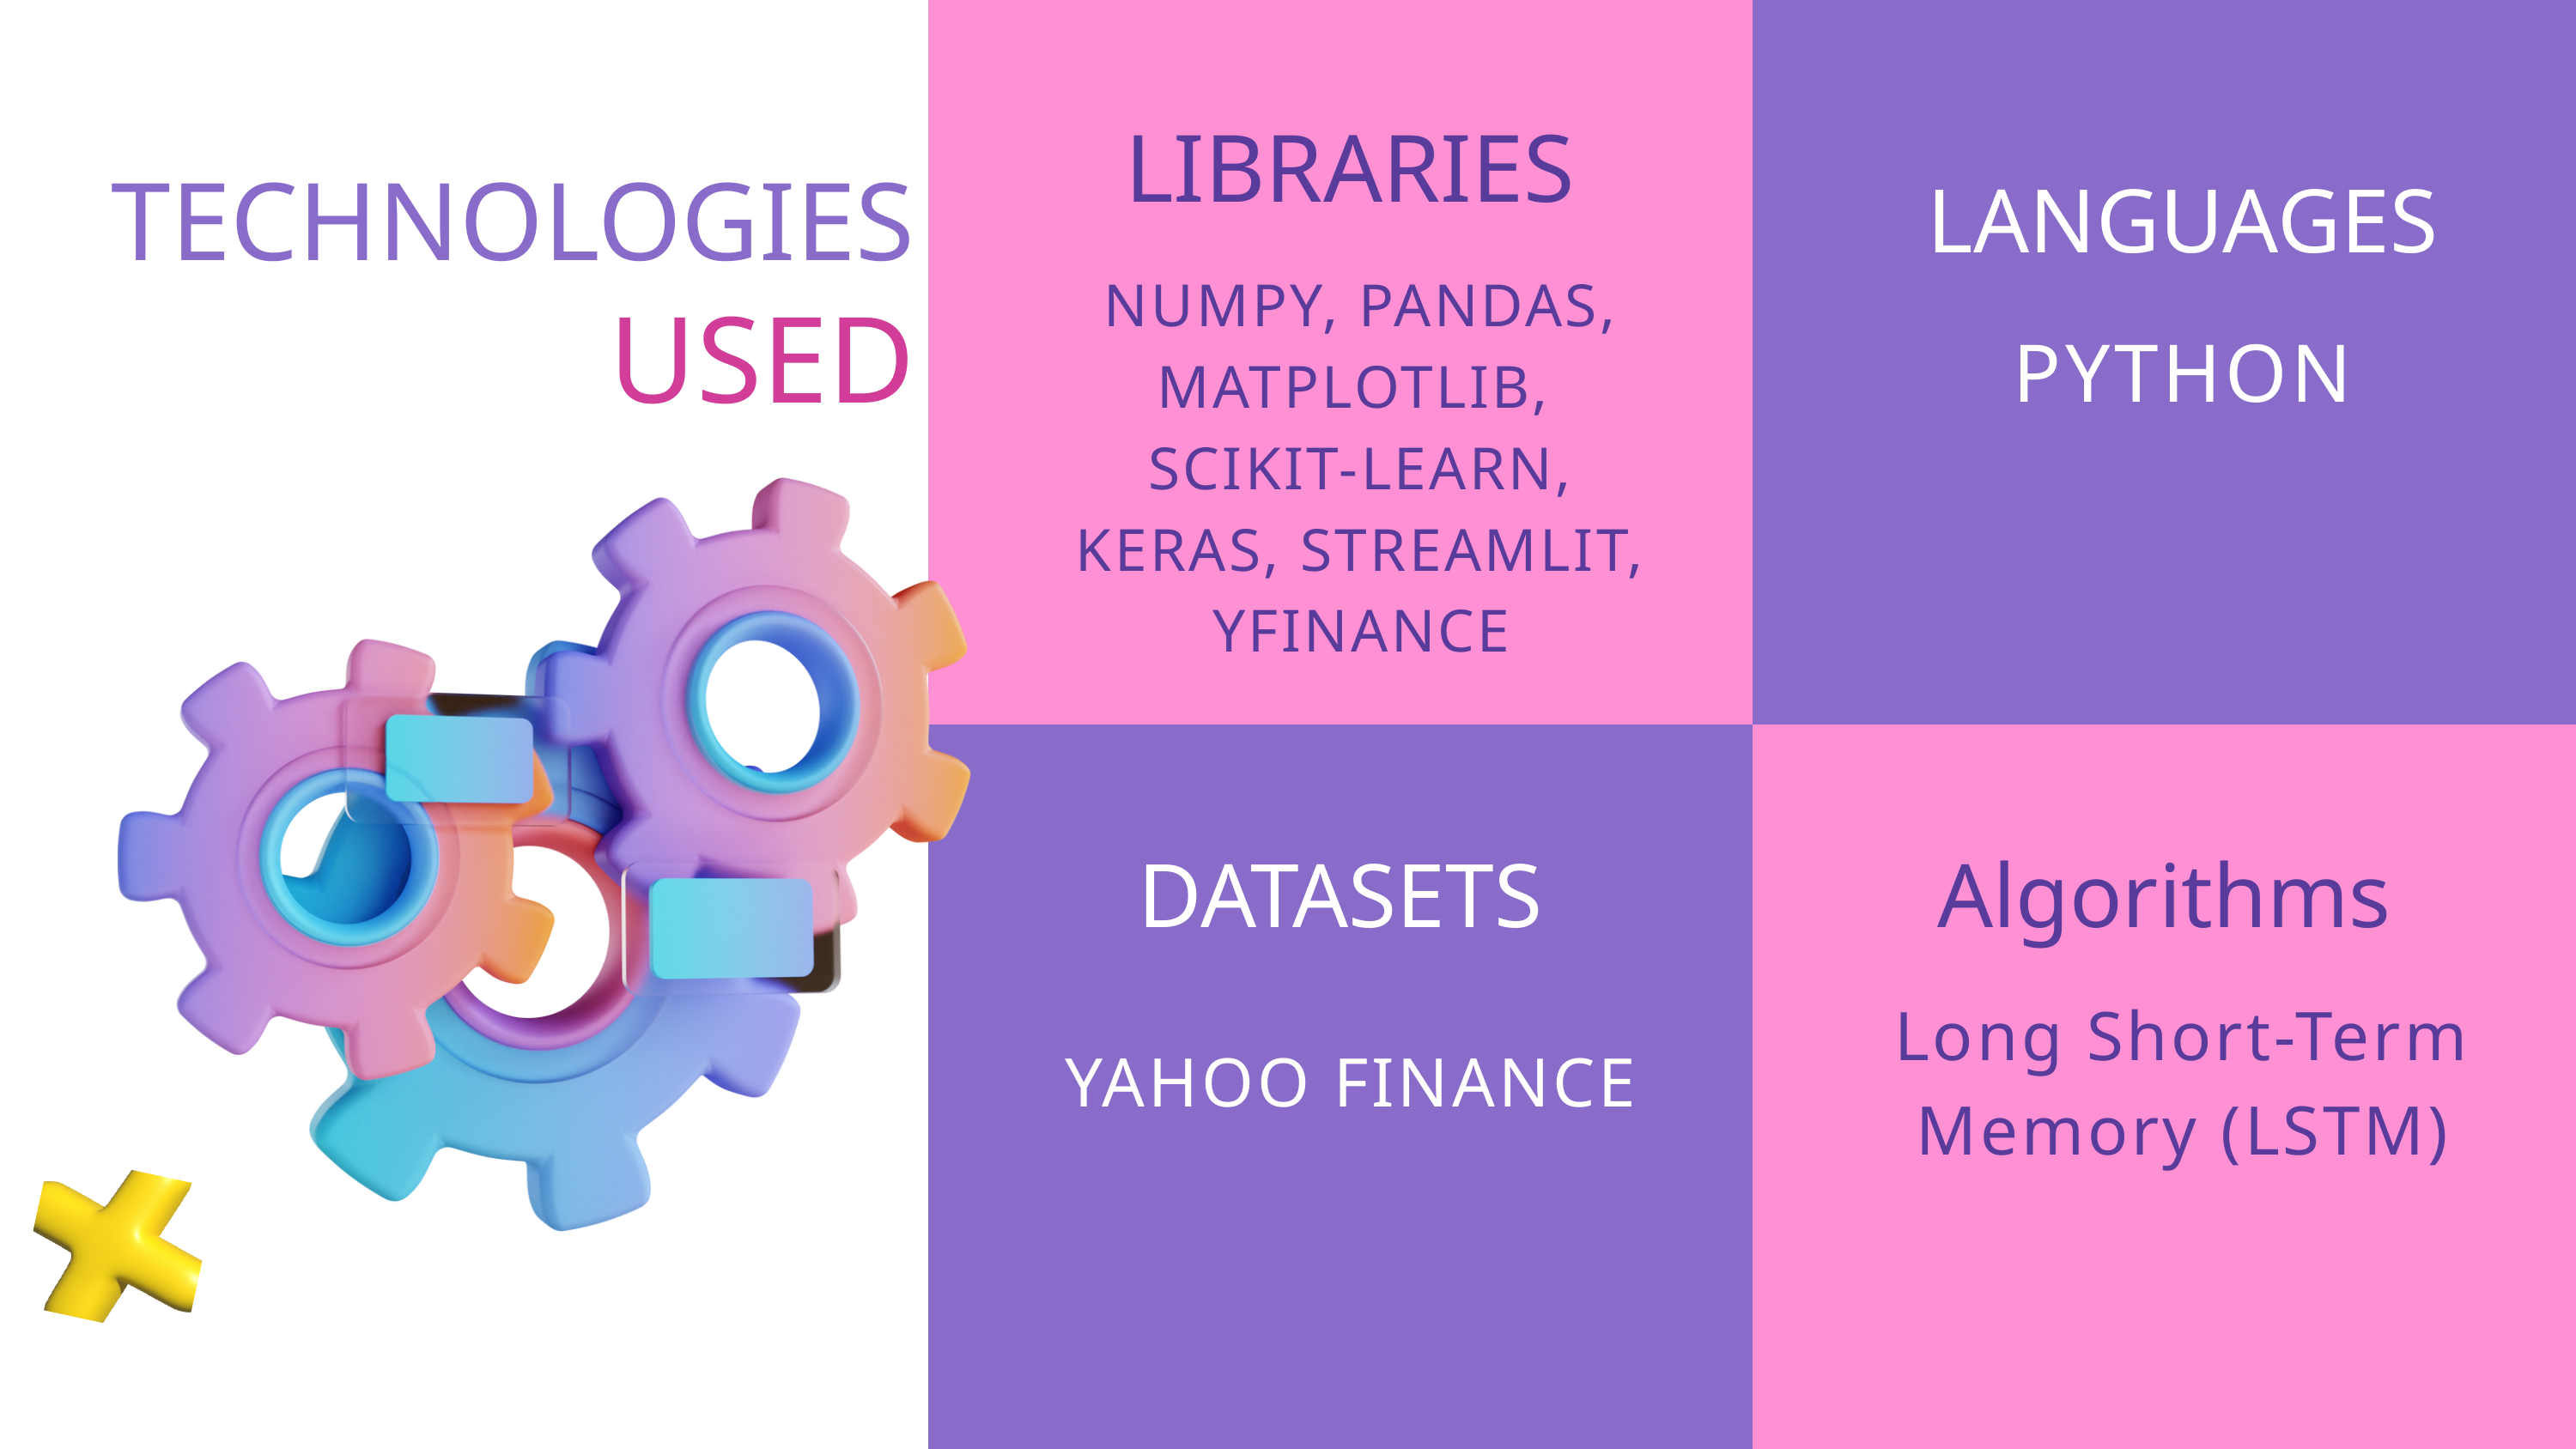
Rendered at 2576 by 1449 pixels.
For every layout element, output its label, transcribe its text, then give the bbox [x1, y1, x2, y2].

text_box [1755, 731, 2576, 1449]
text_box USED [287, 260, 915, 427]
text_box [117, 477, 923, 1232]
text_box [1752, 0, 2576, 724]
text_box [17, 1152, 209, 1341]
text_box TECHNOLOGIES [0, 131, 915, 282]
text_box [927, 724, 1753, 1449]
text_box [927, 0, 1750, 724]
